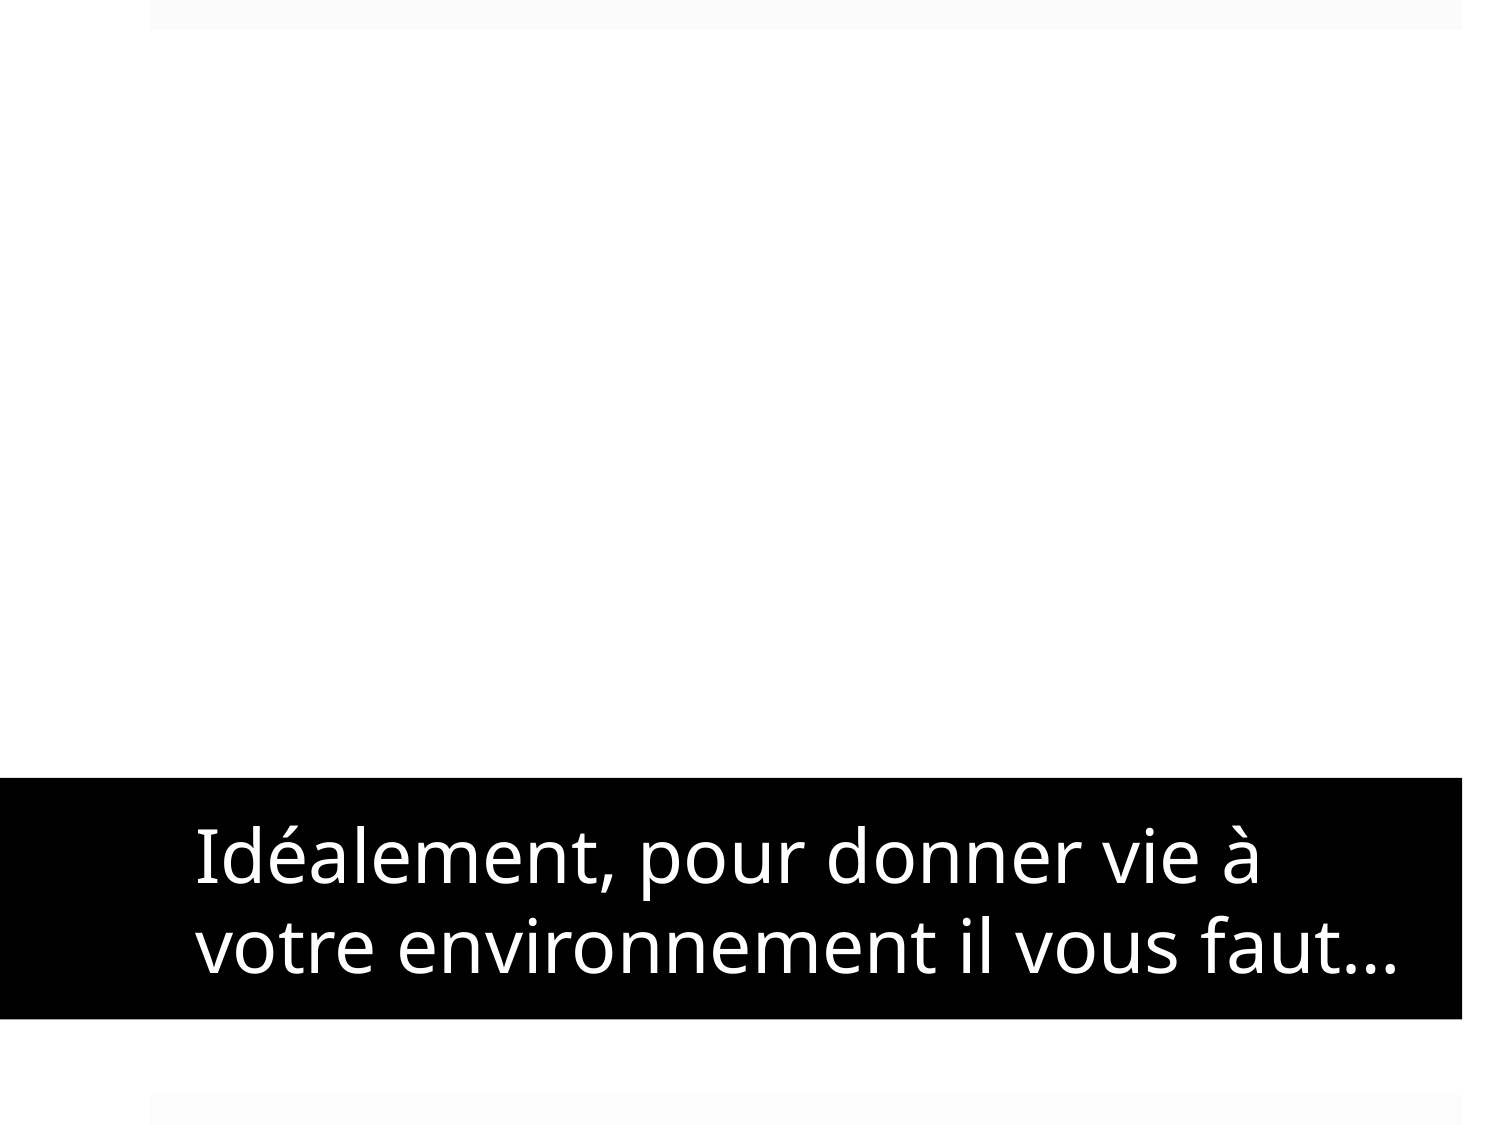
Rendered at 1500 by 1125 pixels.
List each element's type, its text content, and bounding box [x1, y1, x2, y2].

title Idéalement, pour donner vie à votre environnement il vous faut… [0, 777, 1463, 1020]
